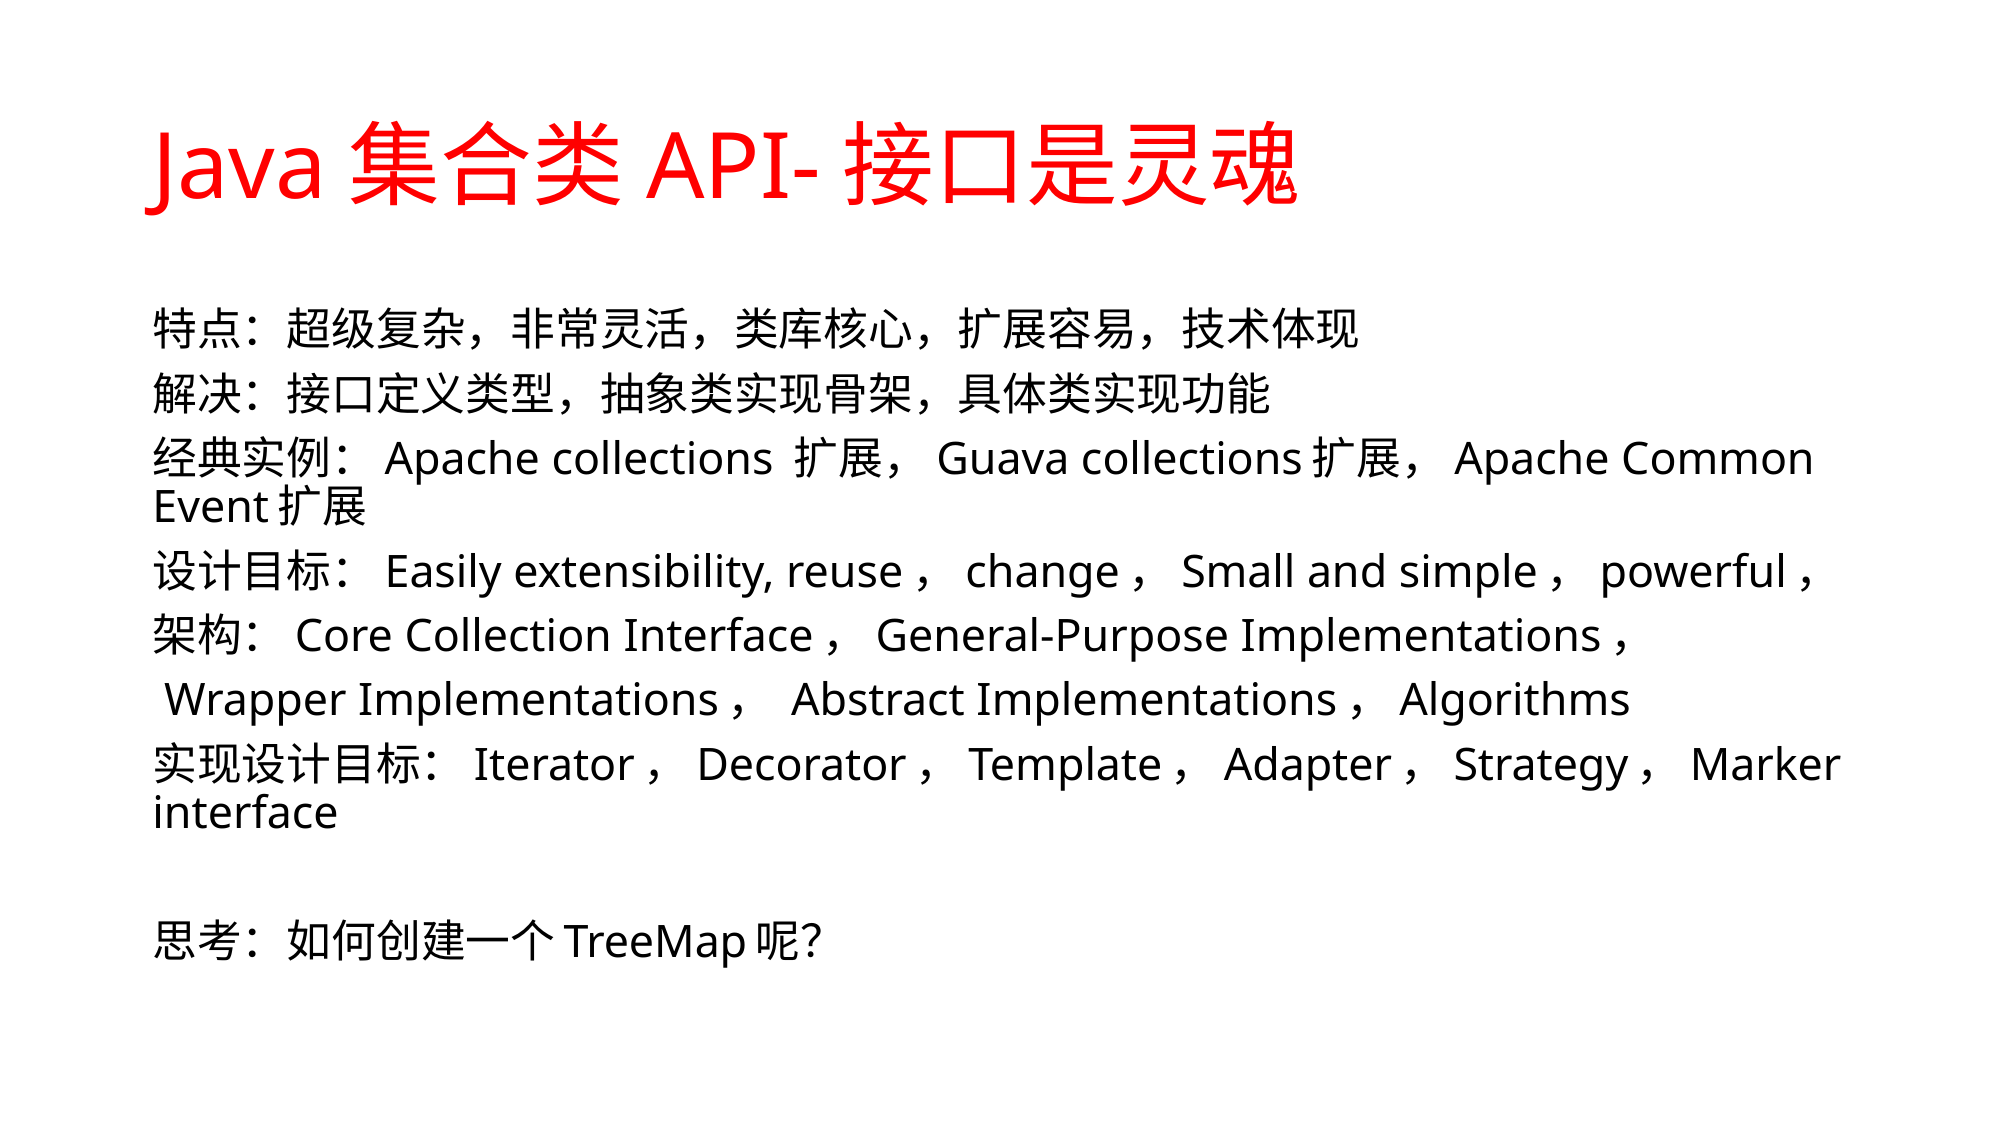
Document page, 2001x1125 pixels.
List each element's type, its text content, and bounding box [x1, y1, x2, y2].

title Java集合类API-接口是灵魂 [137, 59, 1863, 278]
list 特点：超级复杂，非常灵活，类库核心，扩展容易，技术体现 解决：接口定义类型，抽象类实现骨架，具体类实现功能 经典实例：Apache collections 扩展，Guava collections扩展，Apache Common Event扩展 设计目标：Easily extensibility, reuse，change，Small and simple，powerful， 架构：Core Collection Interface，General-Purpose Implementations， Wrapper Implementations， Abstract Implementations，Algorithms 实现设计目标：Iterator，Decorator，Template，Adapter，Strategy，Marker interface 思考：如何创建一个TreeMap呢？ [137, 299, 1863, 1014]
